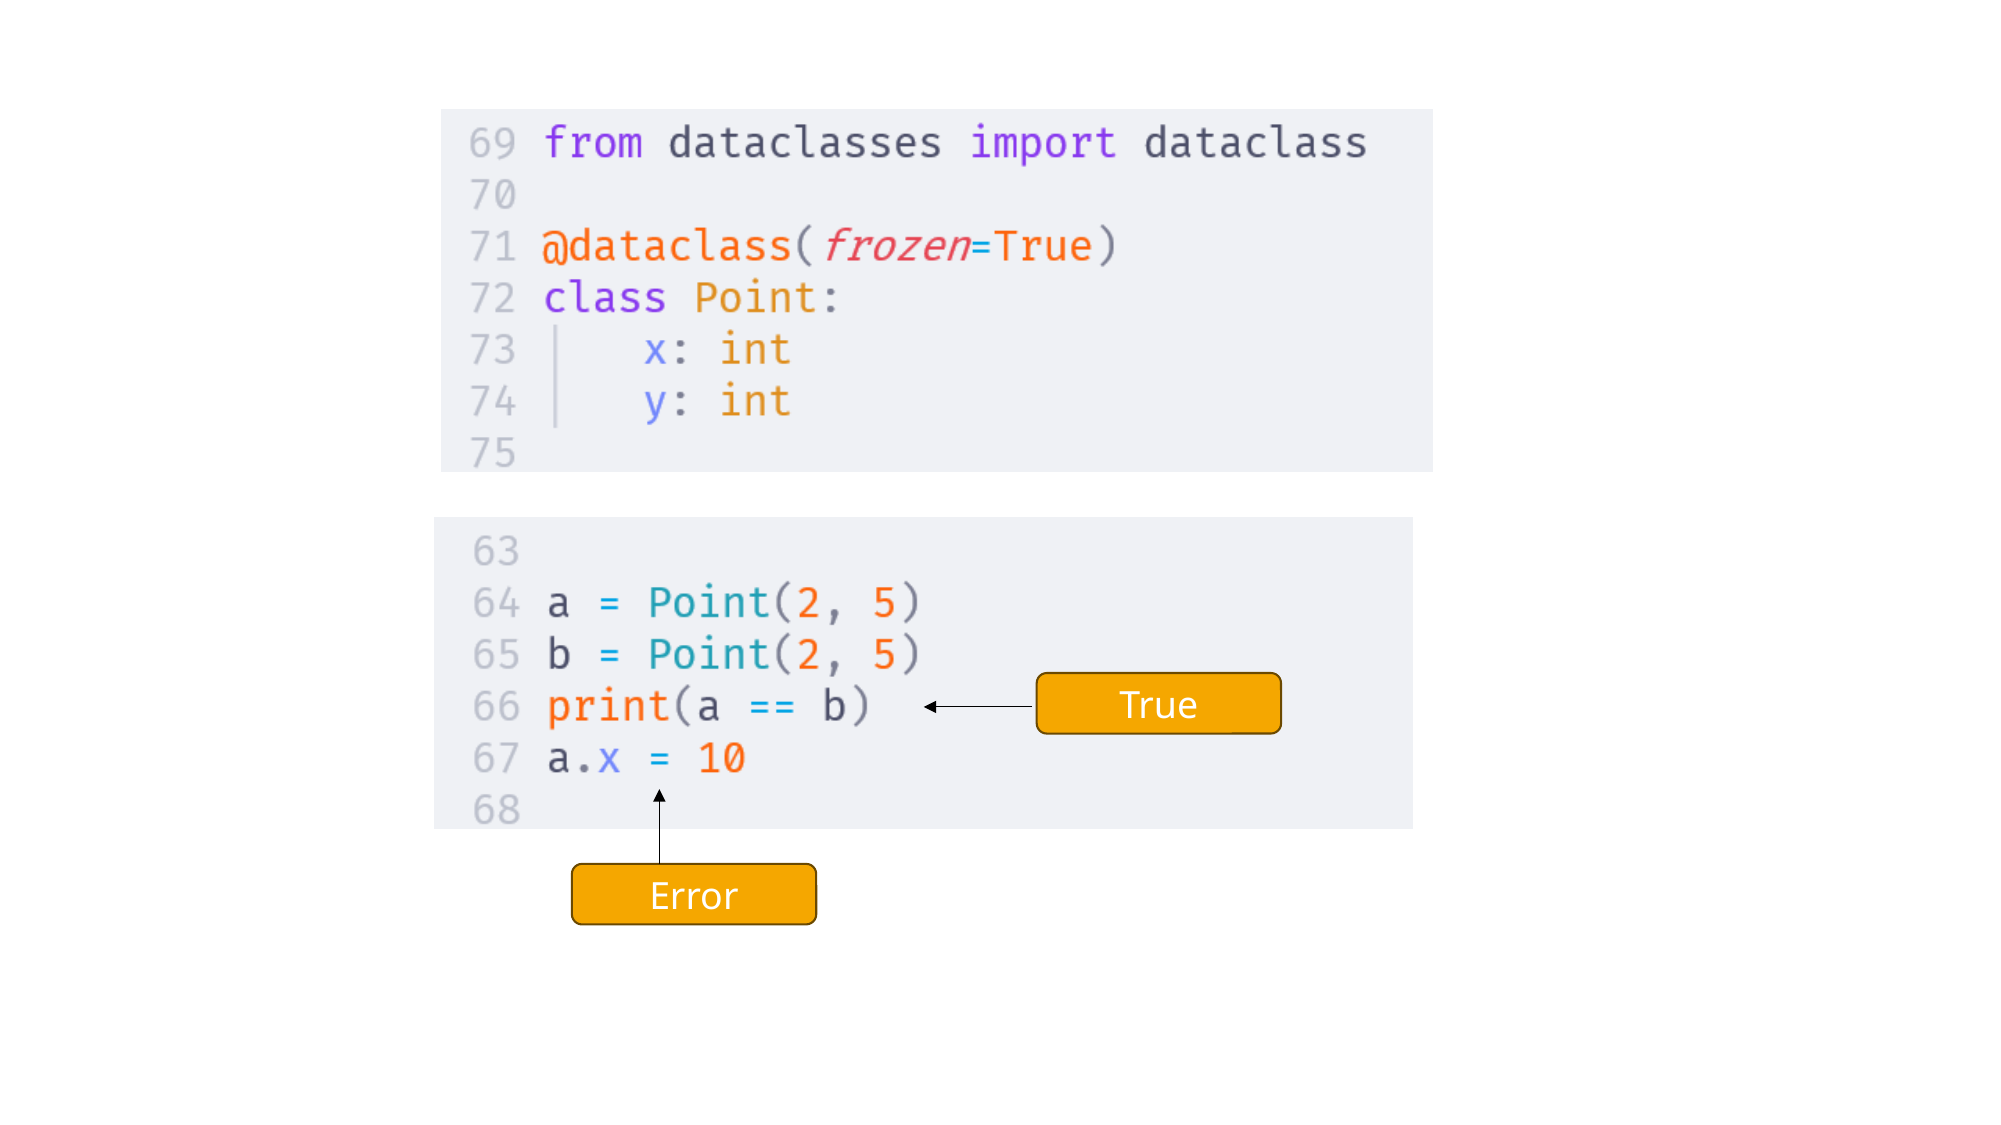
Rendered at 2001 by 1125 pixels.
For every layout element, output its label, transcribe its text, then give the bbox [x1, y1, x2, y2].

picture [441, 109, 1433, 472]
text_box Error [570, 862, 818, 926]
picture [434, 517, 1413, 829]
